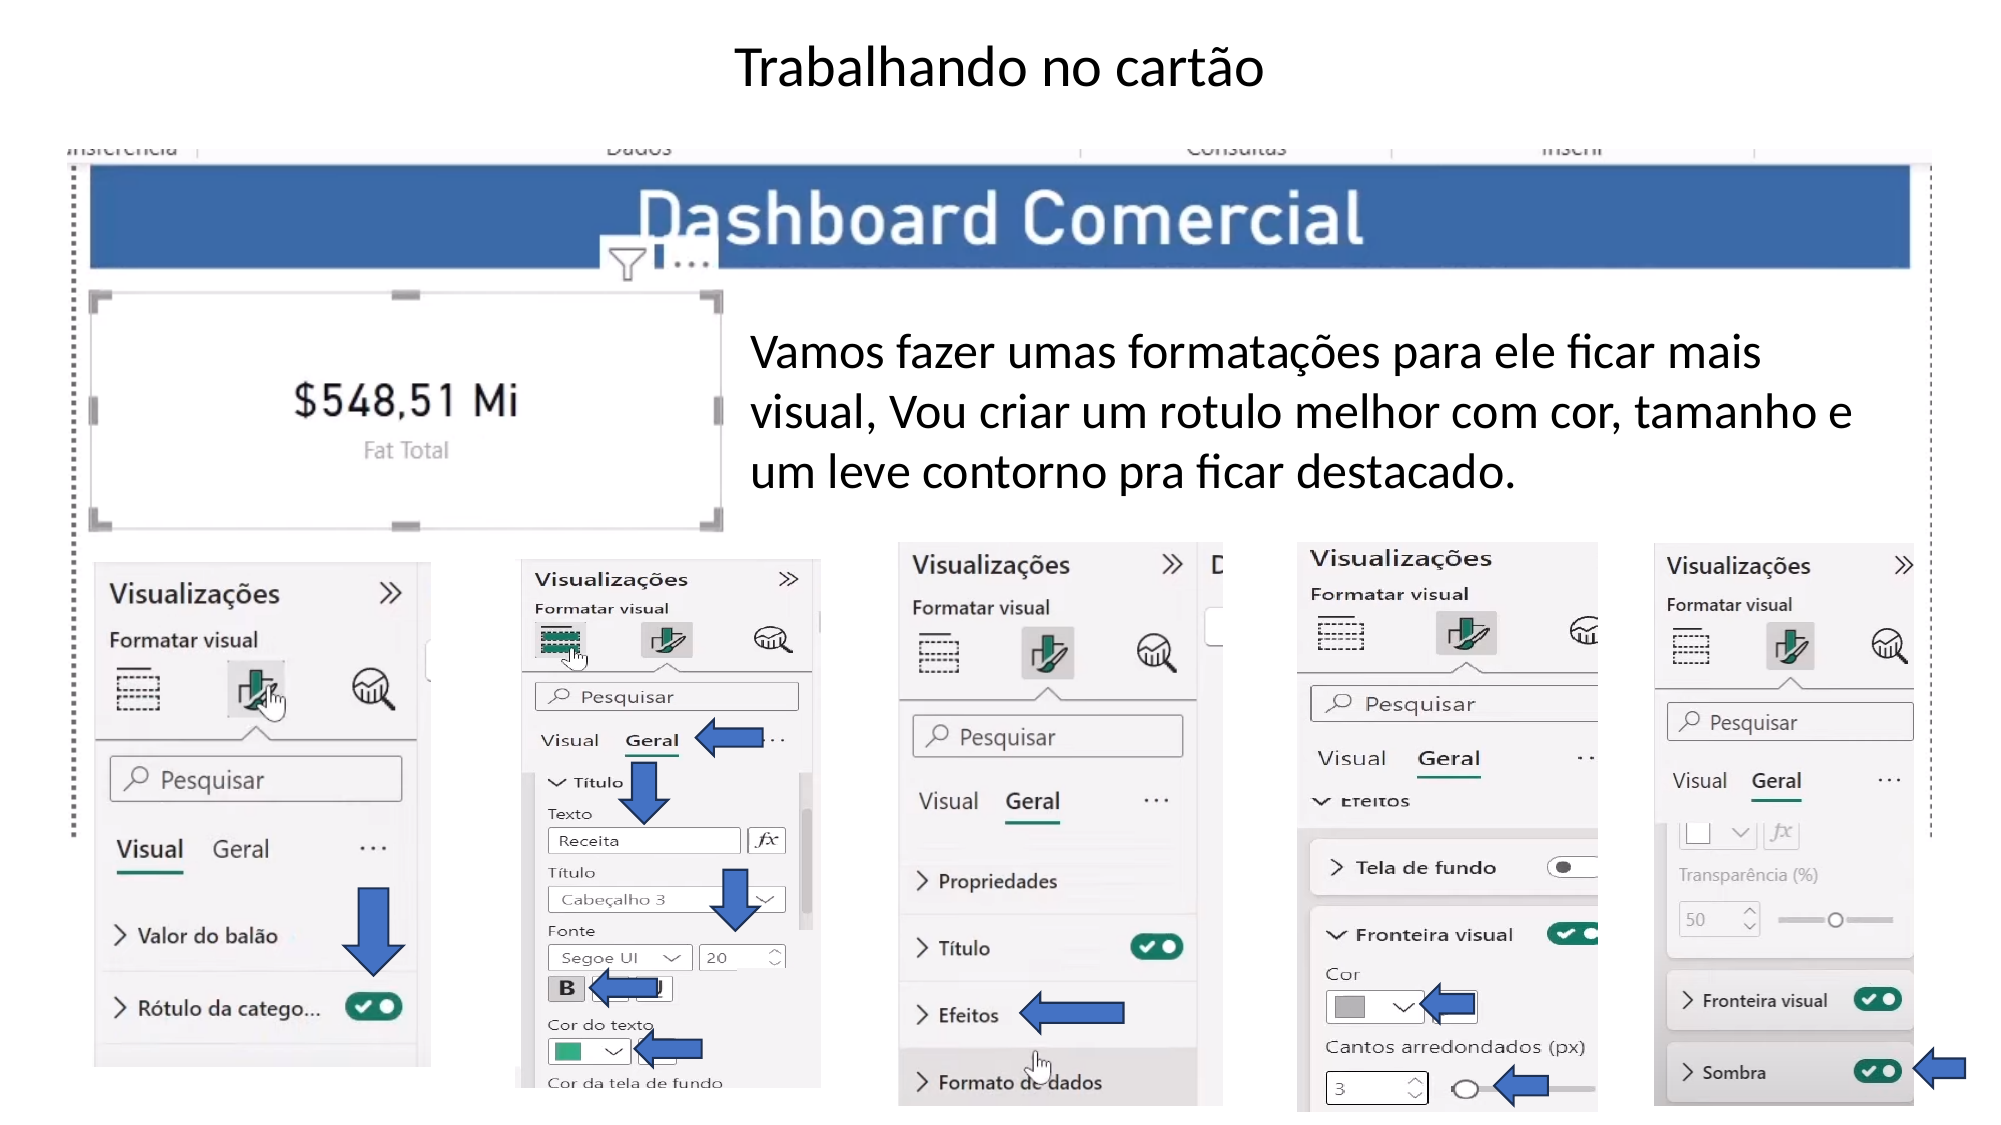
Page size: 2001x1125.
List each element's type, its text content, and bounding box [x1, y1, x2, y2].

list Trabalhando no cartão [137, 28, 1863, 130]
text_box [1914, 1046, 1967, 1091]
picture [67, 149, 1933, 1112]
